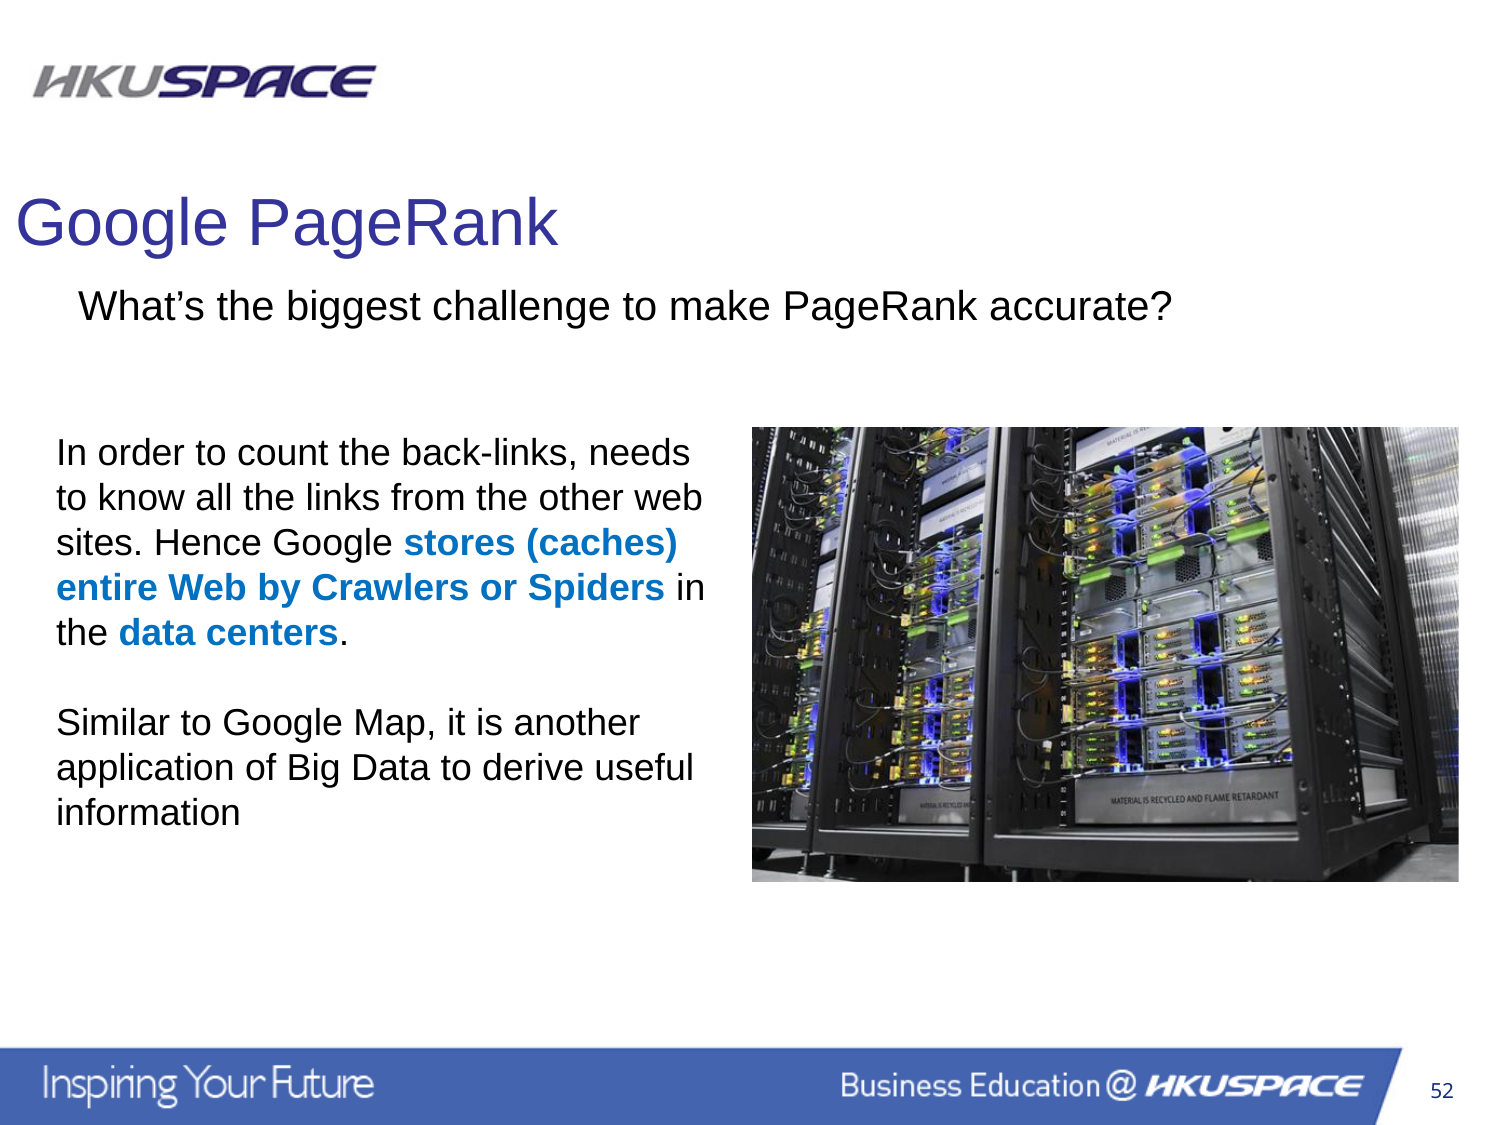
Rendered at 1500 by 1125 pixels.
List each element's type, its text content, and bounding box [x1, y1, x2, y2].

slide_number 52 [1415, 1070, 1499, 1125]
text_box What’s the biggest challenge to make PageRank accurate? [63, 271, 1435, 387]
text_box In order to count the back-links, needs to know all the links from the other web sites. Hence Google stores (caches) entire Web by Crawlers or Spiders in the data centers. Similar to Google Map, it is another application of Big Data to derive useful information [41, 420, 727, 841]
text_box [64, 278, 1436, 1012]
picture [0, 0, 1500, 1125]
title Google PageRank [0, 101, 1325, 266]
